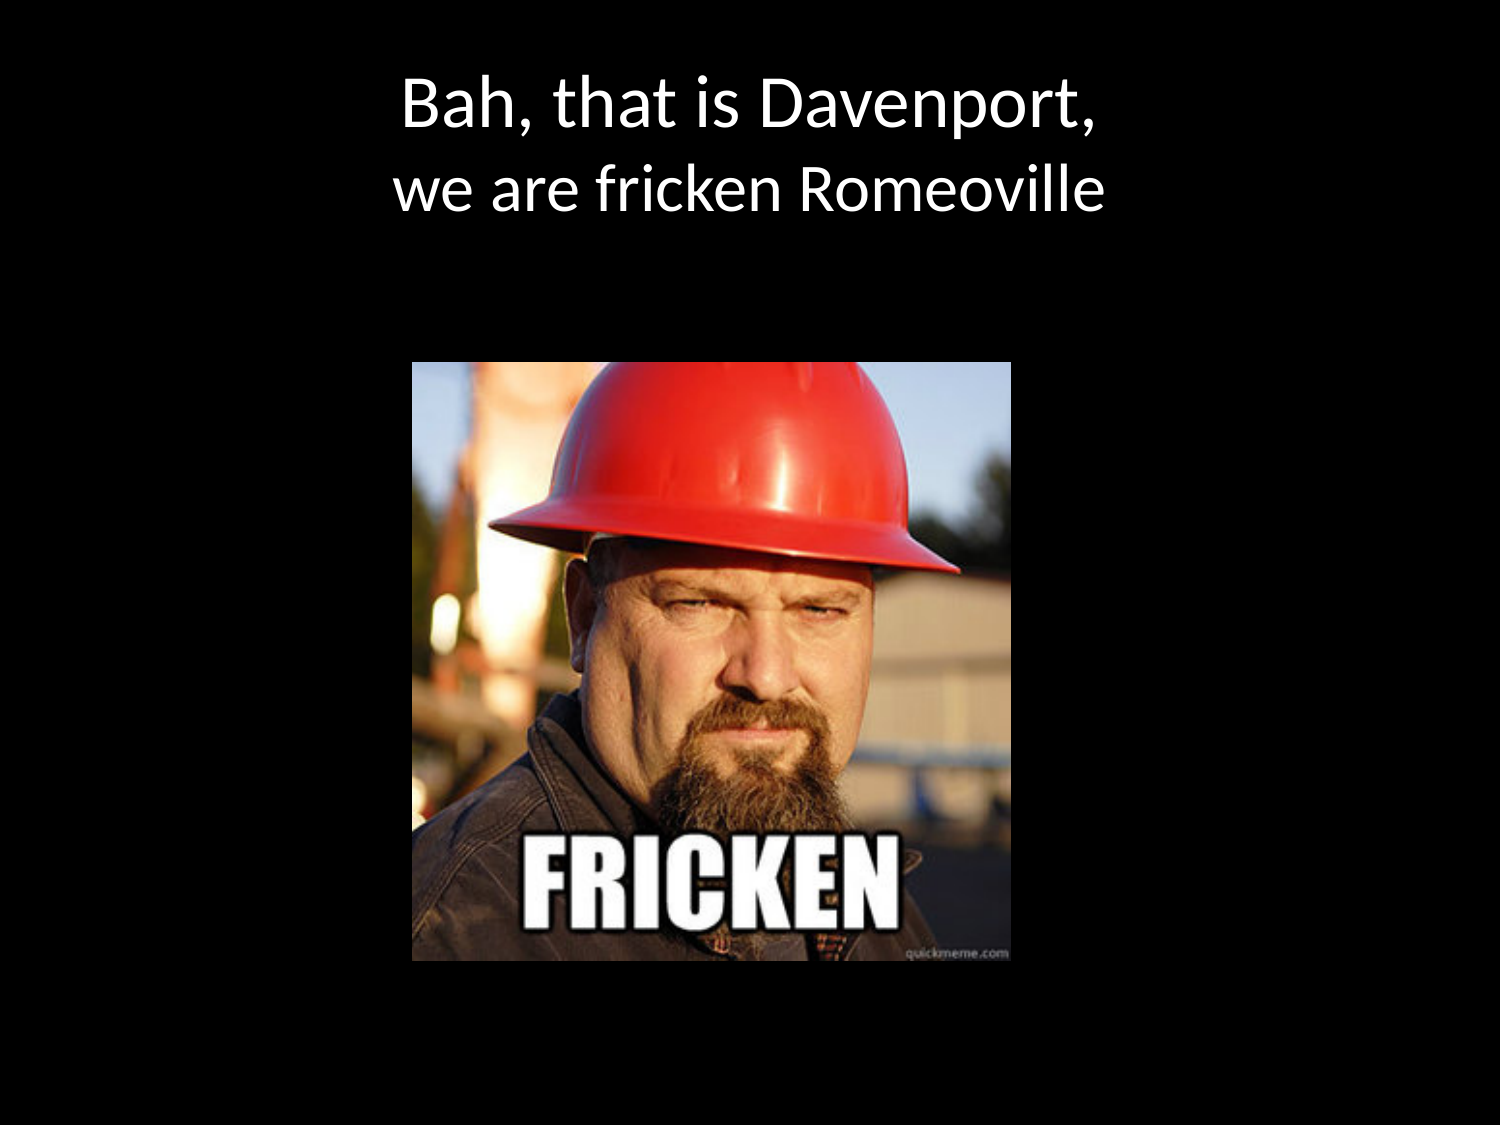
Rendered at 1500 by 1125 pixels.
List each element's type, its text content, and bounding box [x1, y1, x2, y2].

title Bah, that is Davenport, we are fricken Romeoville [75, 45, 1425, 233]
picture [412, 362, 1011, 961]
